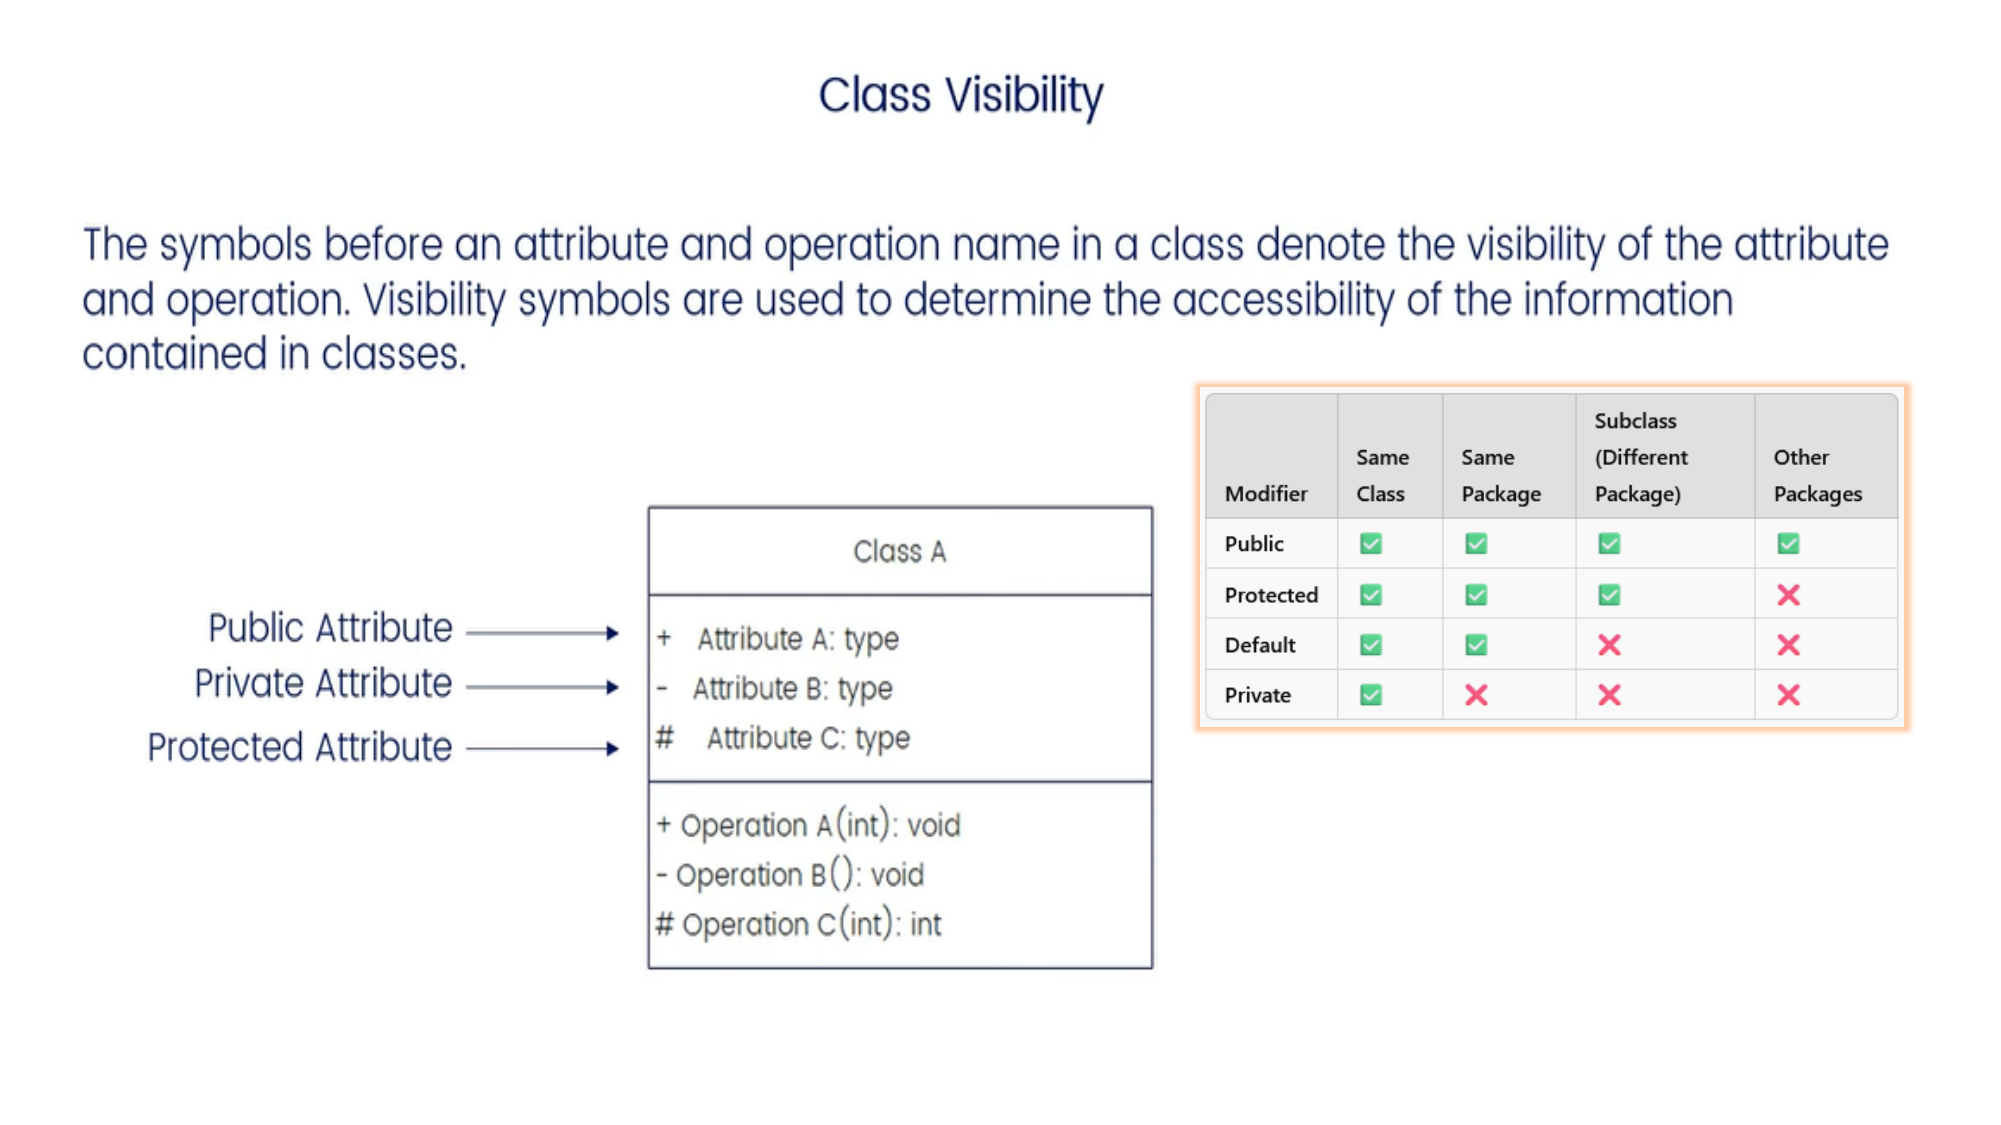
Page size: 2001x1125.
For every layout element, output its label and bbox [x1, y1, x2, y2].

picture [62, 26, 1913, 989]
